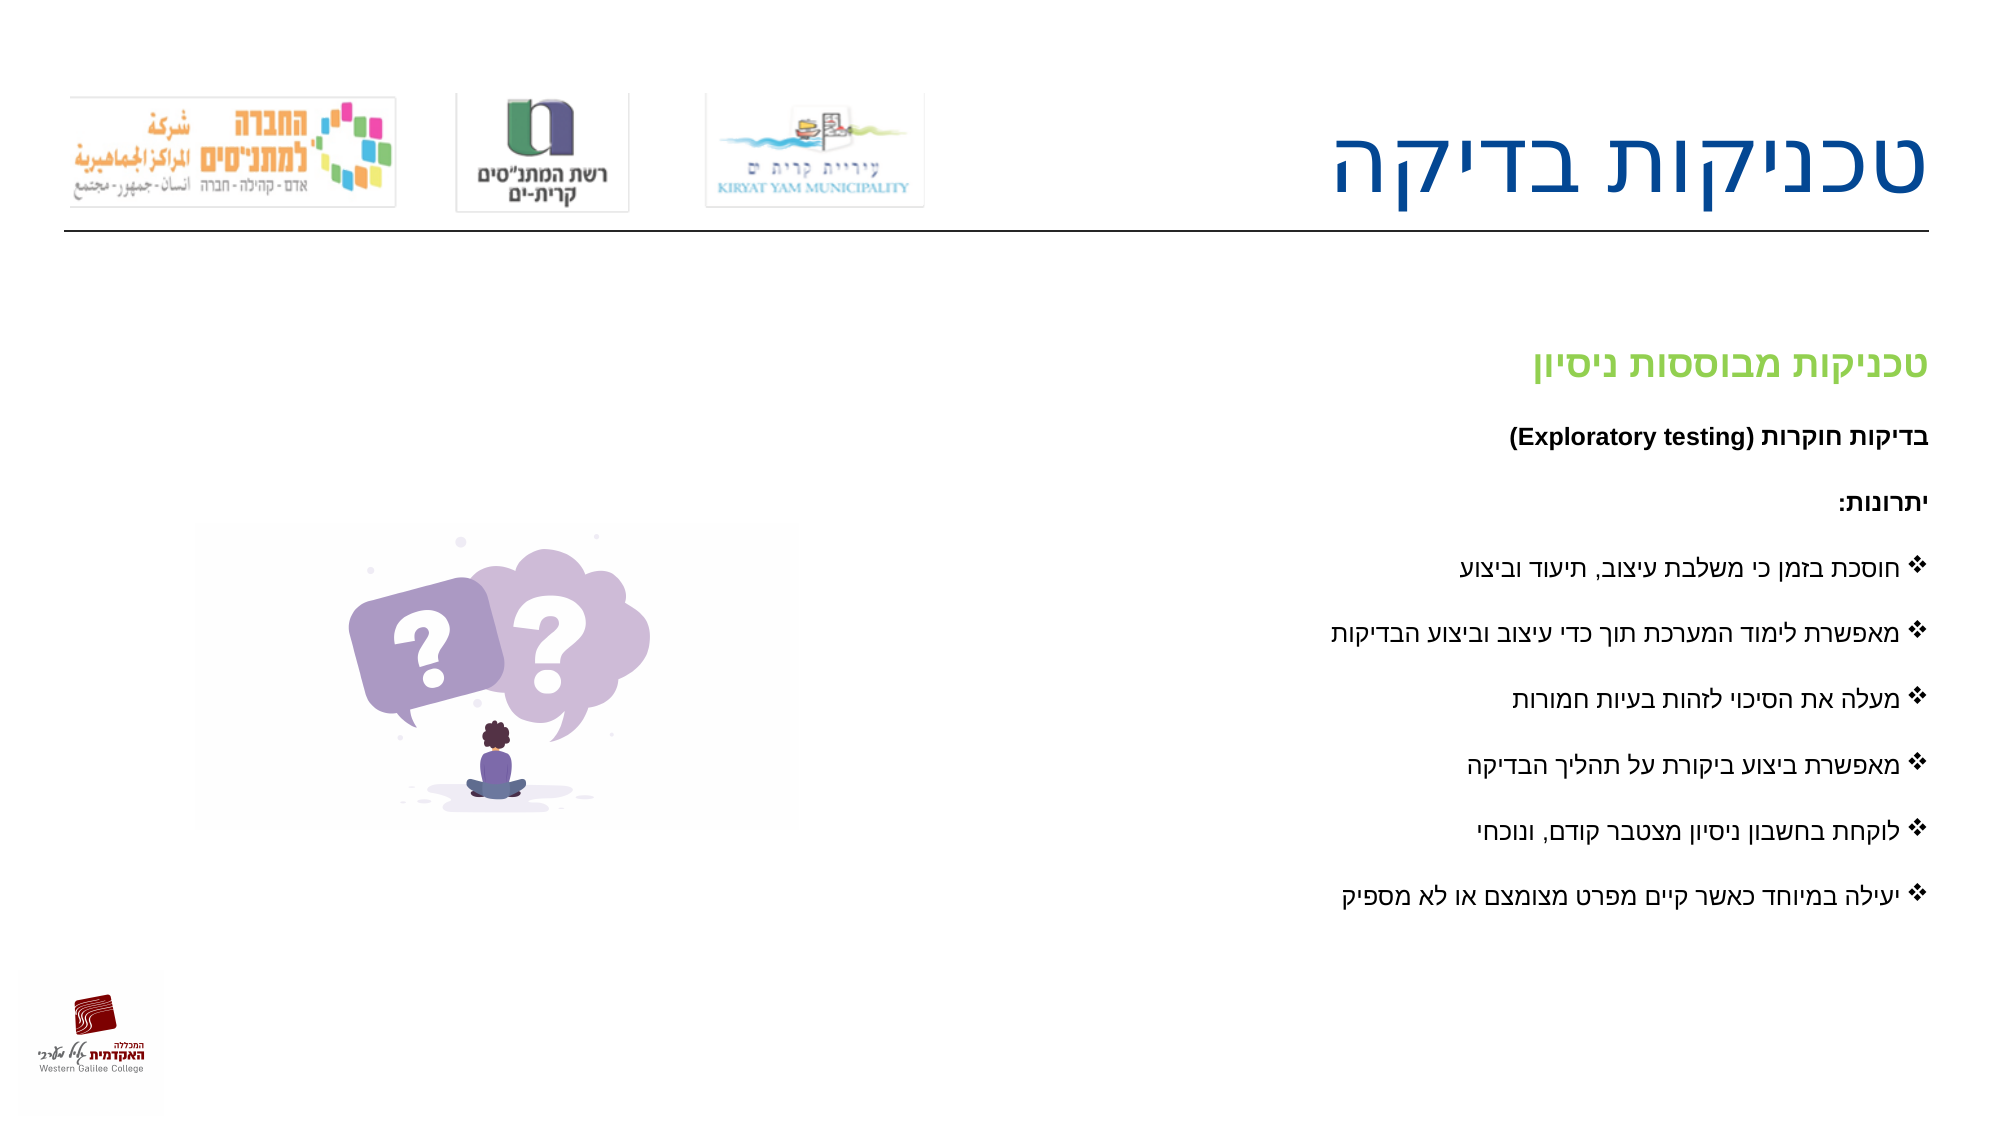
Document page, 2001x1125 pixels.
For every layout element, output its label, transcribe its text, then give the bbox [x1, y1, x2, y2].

text_box טכניקות מבוססות ניסיון בדיקות חוקרות (Exploratory testing) יתרונות: חוסכת בזמן כי משלבת עיצוב, תיעוד וביצוע מאפשרת לימוד המערכת תוך כדי עיצוב וביצוע הבדיקות מעלה את הסיכוי לזהות בעיות חמורות מאפשרת ביצוע ביקורת על תהליך הבדיקה לוקחת בחשבון ניסיון מצטבר קודם, ונוכחי יעילה במיוחד כאשר קיים מפרט מצומצם או לא מספיק [924, 309, 1930, 1043]
picture [18, 970, 164, 1116]
title טכניקות בדיקה [64, 55, 1930, 221]
picture [195, 523, 799, 830]
picture [70, 93, 925, 213]
